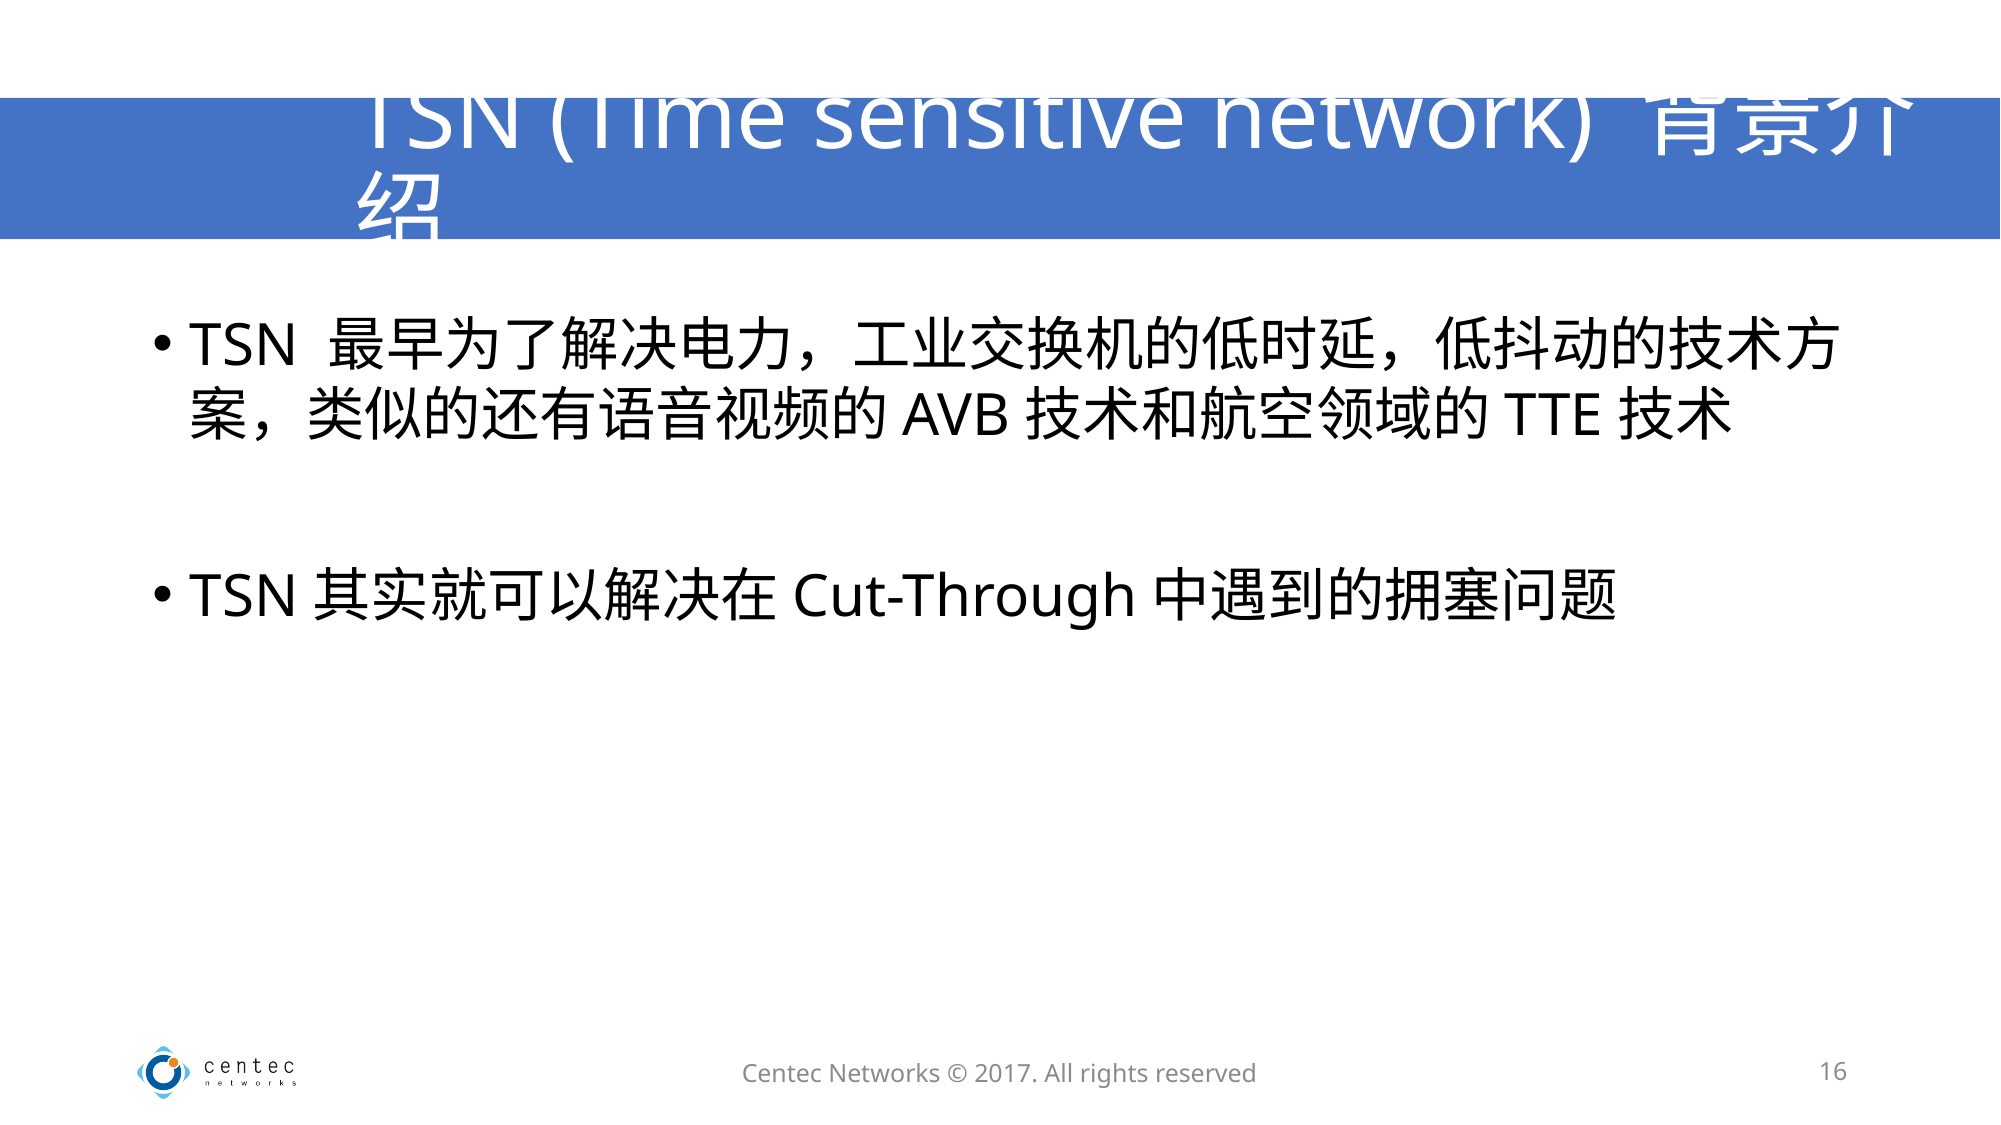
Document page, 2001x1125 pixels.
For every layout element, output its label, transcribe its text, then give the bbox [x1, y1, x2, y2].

footer Centec Networks © 2017. All rights reserved [662, 1042, 1338, 1103]
list TSN 最早为了解决电力，工业交换机的低时延，低抖动的技术方案，类似的还有语音视频的AVB技术和航空领域的TTE技术 TSN其实就可以解决在Cut-Through中遇到的拥塞问题 [137, 299, 1863, 1014]
picture [137, 1046, 296, 1099]
title TSN (Time sensitive network) 背景介绍 [0, 97, 2000, 240]
slide_number 16 [1412, 1042, 1863, 1103]
